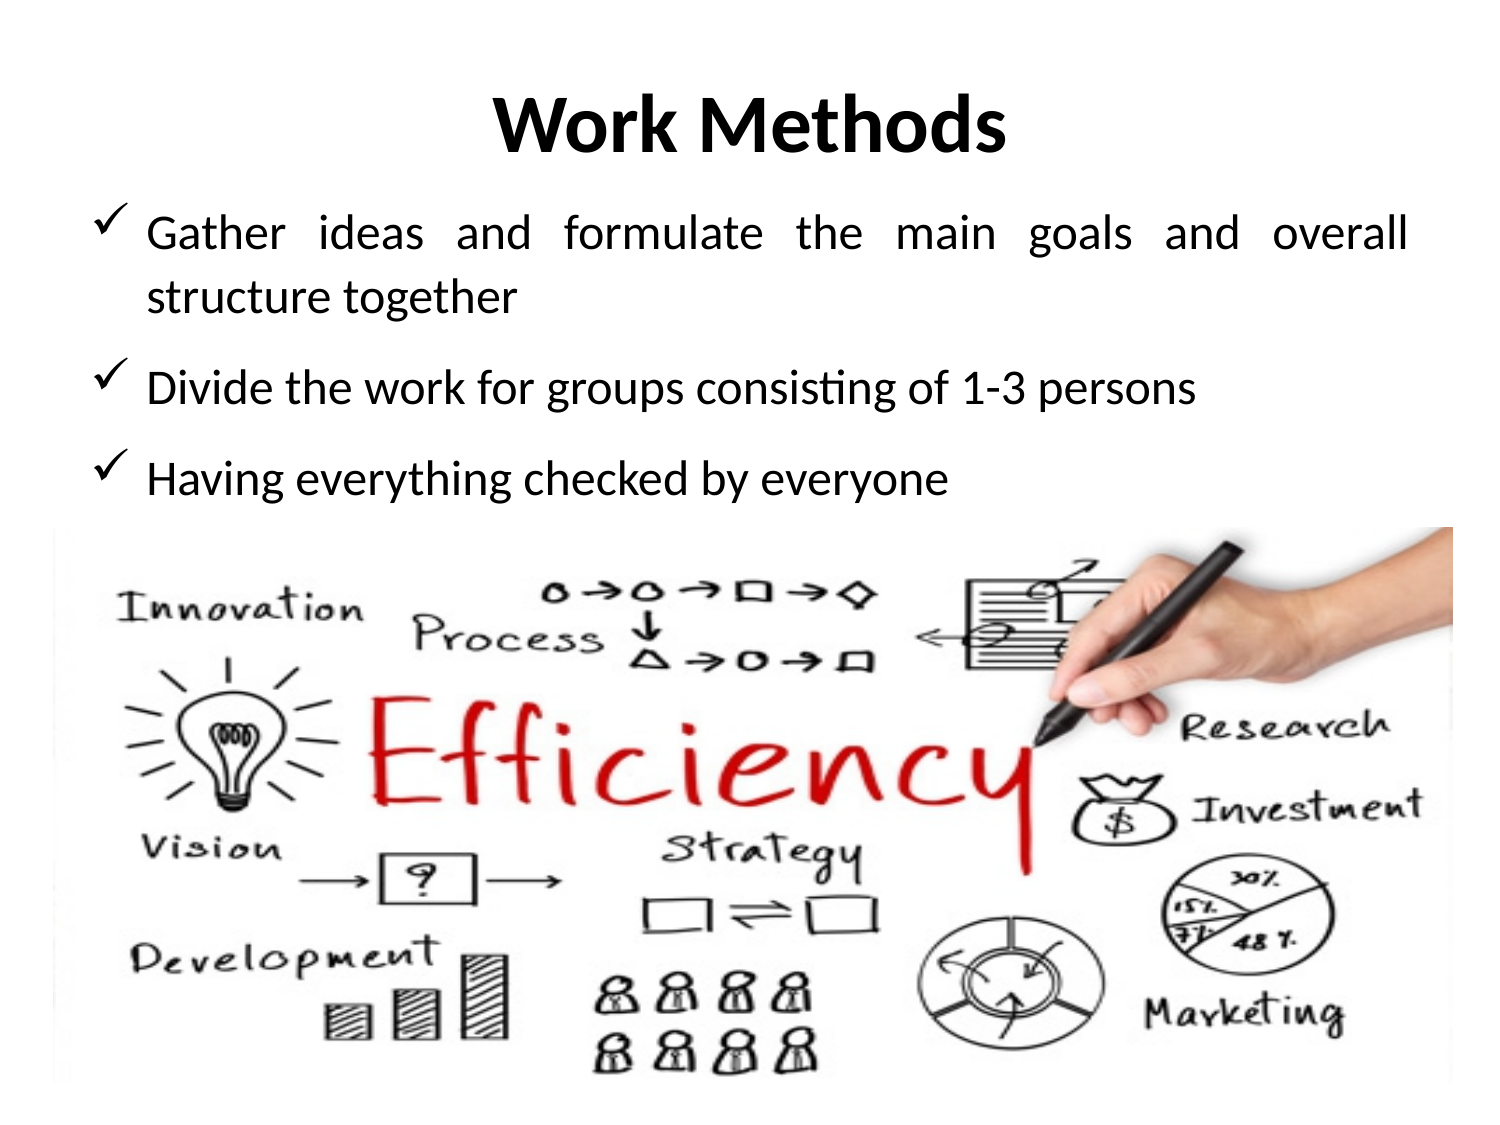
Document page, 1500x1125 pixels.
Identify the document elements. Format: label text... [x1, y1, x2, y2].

picture [52, 526, 1453, 1083]
list Work Methods Gather ideas and formulate the main goals and overall structure together Divide the work for groups consisting of 1-3 persons Having everything checked by everyone [75, 54, 1425, 525]
